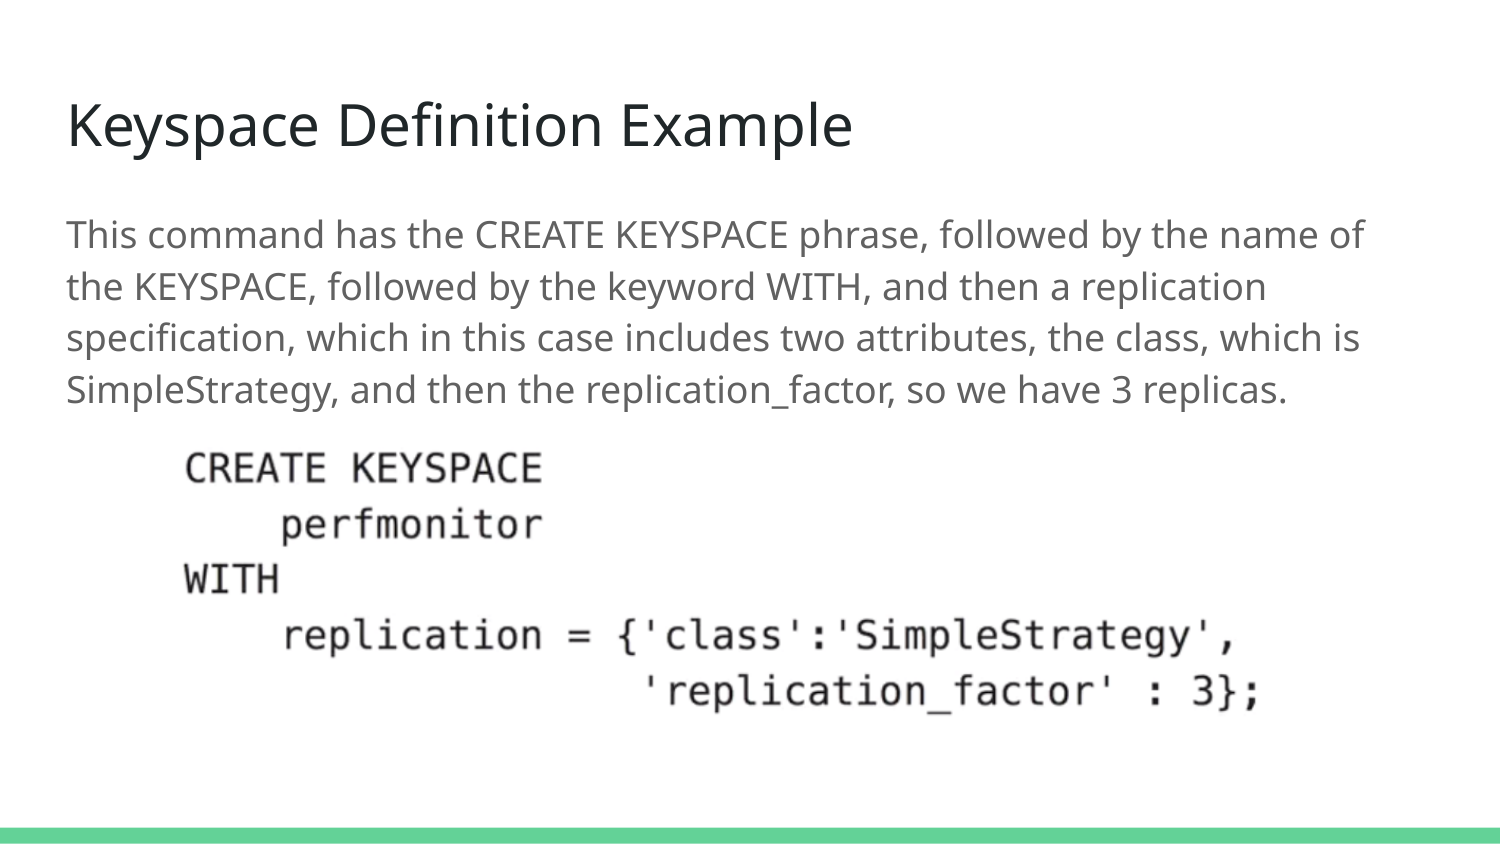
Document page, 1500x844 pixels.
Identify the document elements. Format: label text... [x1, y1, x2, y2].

list This command has the CREATE KEYSPACE phrase, followed by the name of the KEYSPACE, followed by the keyword WITH, and then a replication specification, which in this case includes two attributes, the class, which is SimpleStrategy, and then the replication_factor, so we have 3 replicas. [51, 189, 1449, 750]
title Keyspace Definition Example [51, 72, 1449, 167]
picture [152, 421, 1348, 764]
